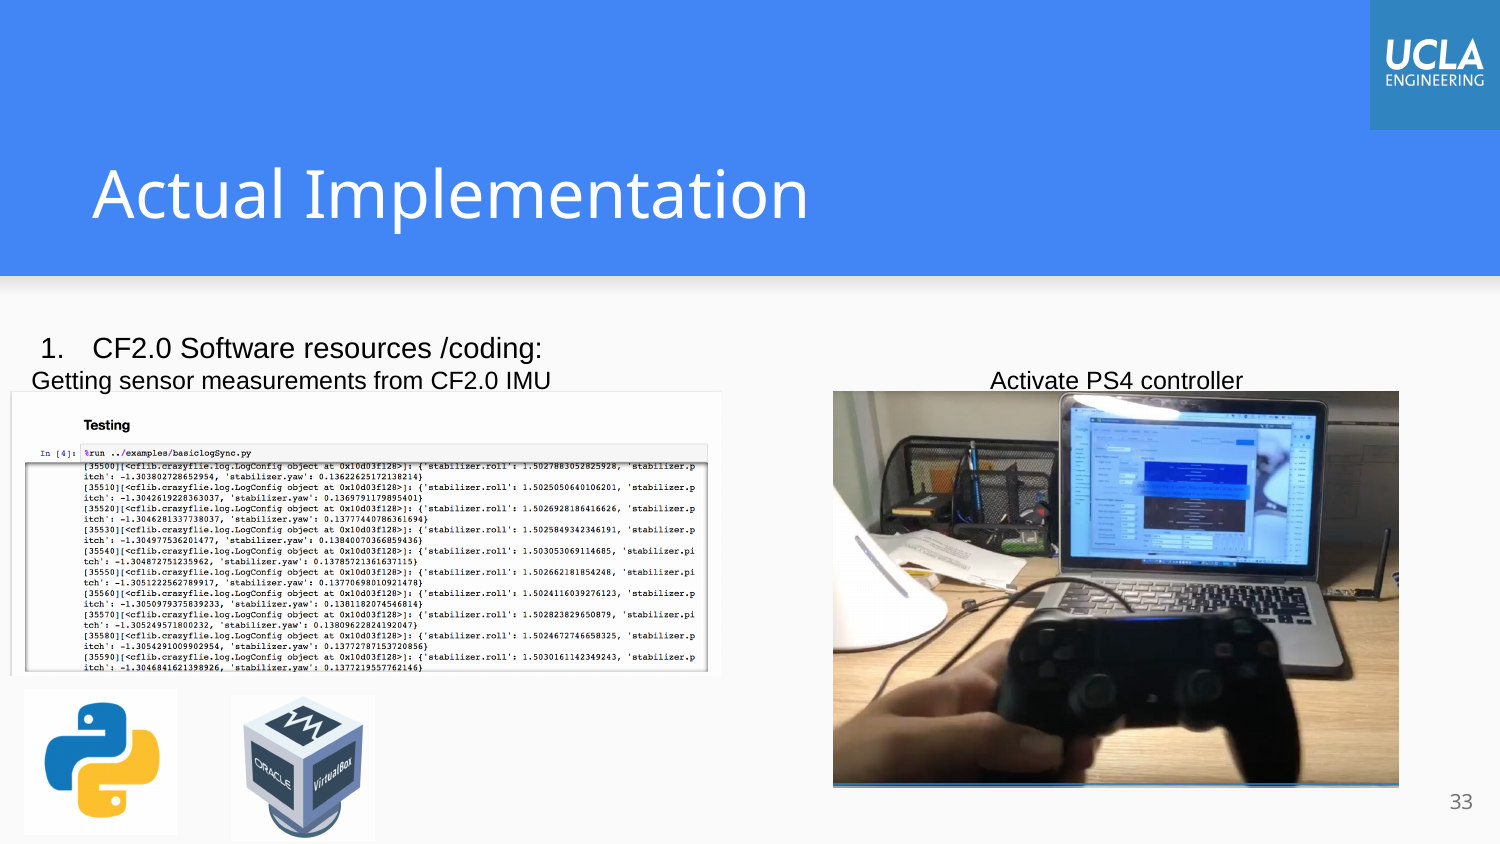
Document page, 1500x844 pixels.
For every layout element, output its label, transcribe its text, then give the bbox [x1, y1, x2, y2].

picture [10, 391, 721, 676]
picture [1369, 0, 1500, 130]
picture [24, 689, 178, 836]
text_box Getting sensor measurements from CF2.0 IMU [10, 349, 573, 382]
slide_number ‹#› [1398, 770, 1489, 835]
list CF2.0 Software resources /coding: [2, 308, 1494, 808]
title Actual Implementation [77, 121, 1427, 248]
picture [832, 391, 1399, 788]
text_box Activate PS4 controller [836, 349, 1399, 382]
picture [230, 695, 375, 841]
